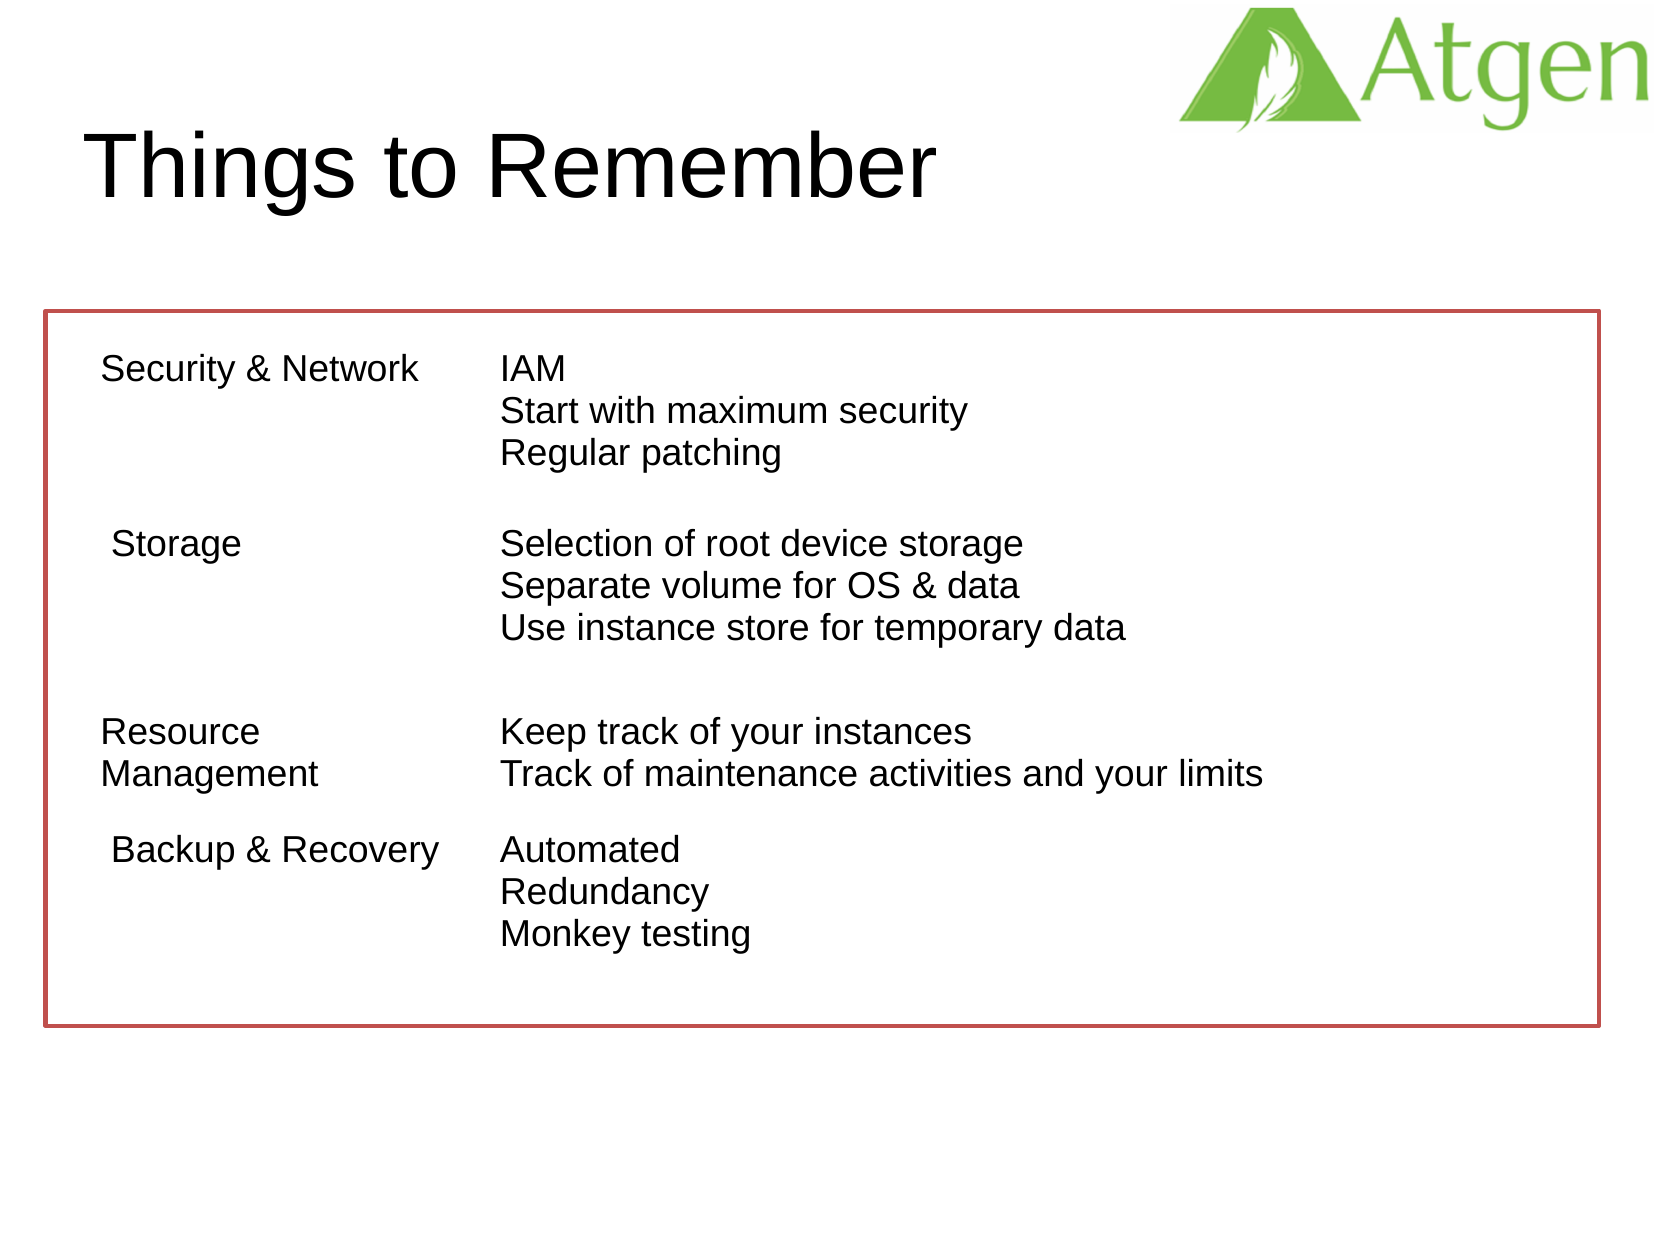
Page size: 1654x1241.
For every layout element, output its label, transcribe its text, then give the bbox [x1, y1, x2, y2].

text_box [45, 310, 1599, 1026]
table_cell Keep track of your instances Track of maintenance activities and your limits [485, 703, 1561, 821]
picture [1170, 4, 1654, 133]
table_cell Backup & Recovery [85, 821, 485, 995]
table_cell Automated Redundancy Monkey testing [485, 821, 1561, 995]
table_header IAM Start with maximum security Regular patching [485, 340, 1561, 515]
table_cell Resource Management [85, 703, 485, 821]
text_box Things to Remember [82, 56, 1571, 264]
table_header Security & Network [85, 340, 485, 515]
table_cell Storage [85, 515, 485, 703]
table_cell Selection of root device storage Separate volume for OS & data Use instance store for temporary data [485, 515, 1561, 703]
